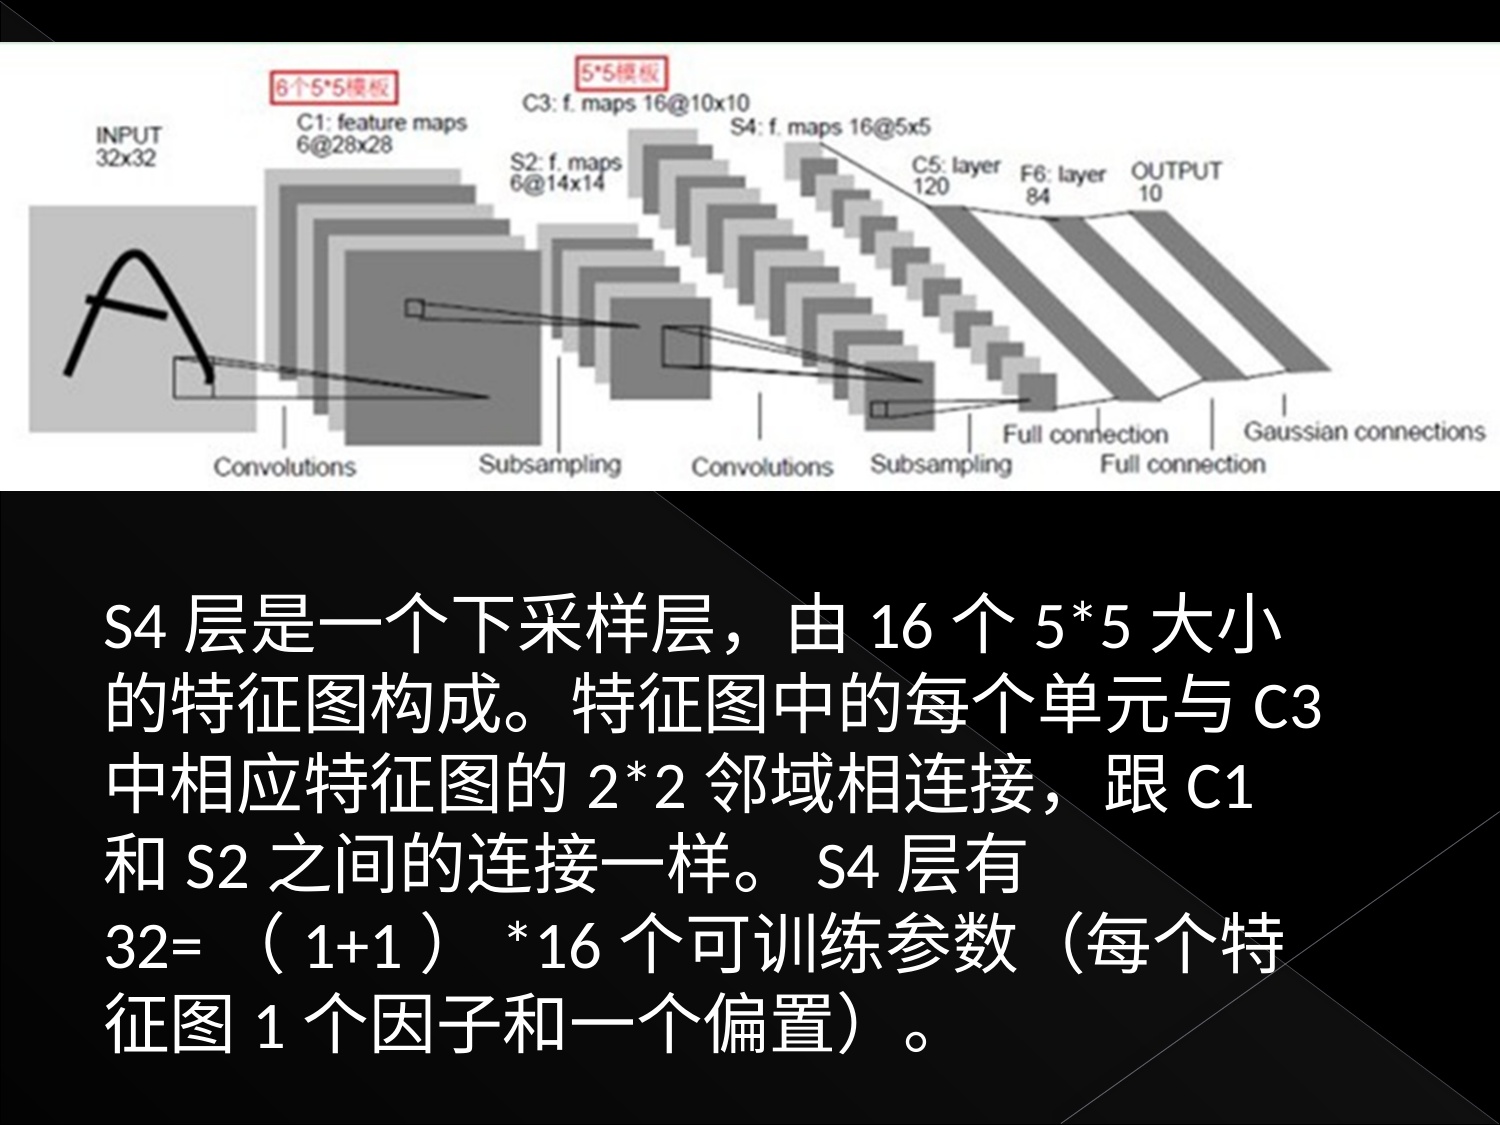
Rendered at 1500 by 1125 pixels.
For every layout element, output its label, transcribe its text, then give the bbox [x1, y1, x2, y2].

text_box S4层是一个下采样层，由16个5*5大小的特征图构成。特征图中的每个单元与C3中相应特征图的2*2邻域相连接，跟C1和S2之间的连接一样。S4层有32=（1+1）*16个可训练参数（每个特征图1个因子和一个偏置）。 [88, 574, 1353, 1069]
picture [0, 42, 1500, 492]
